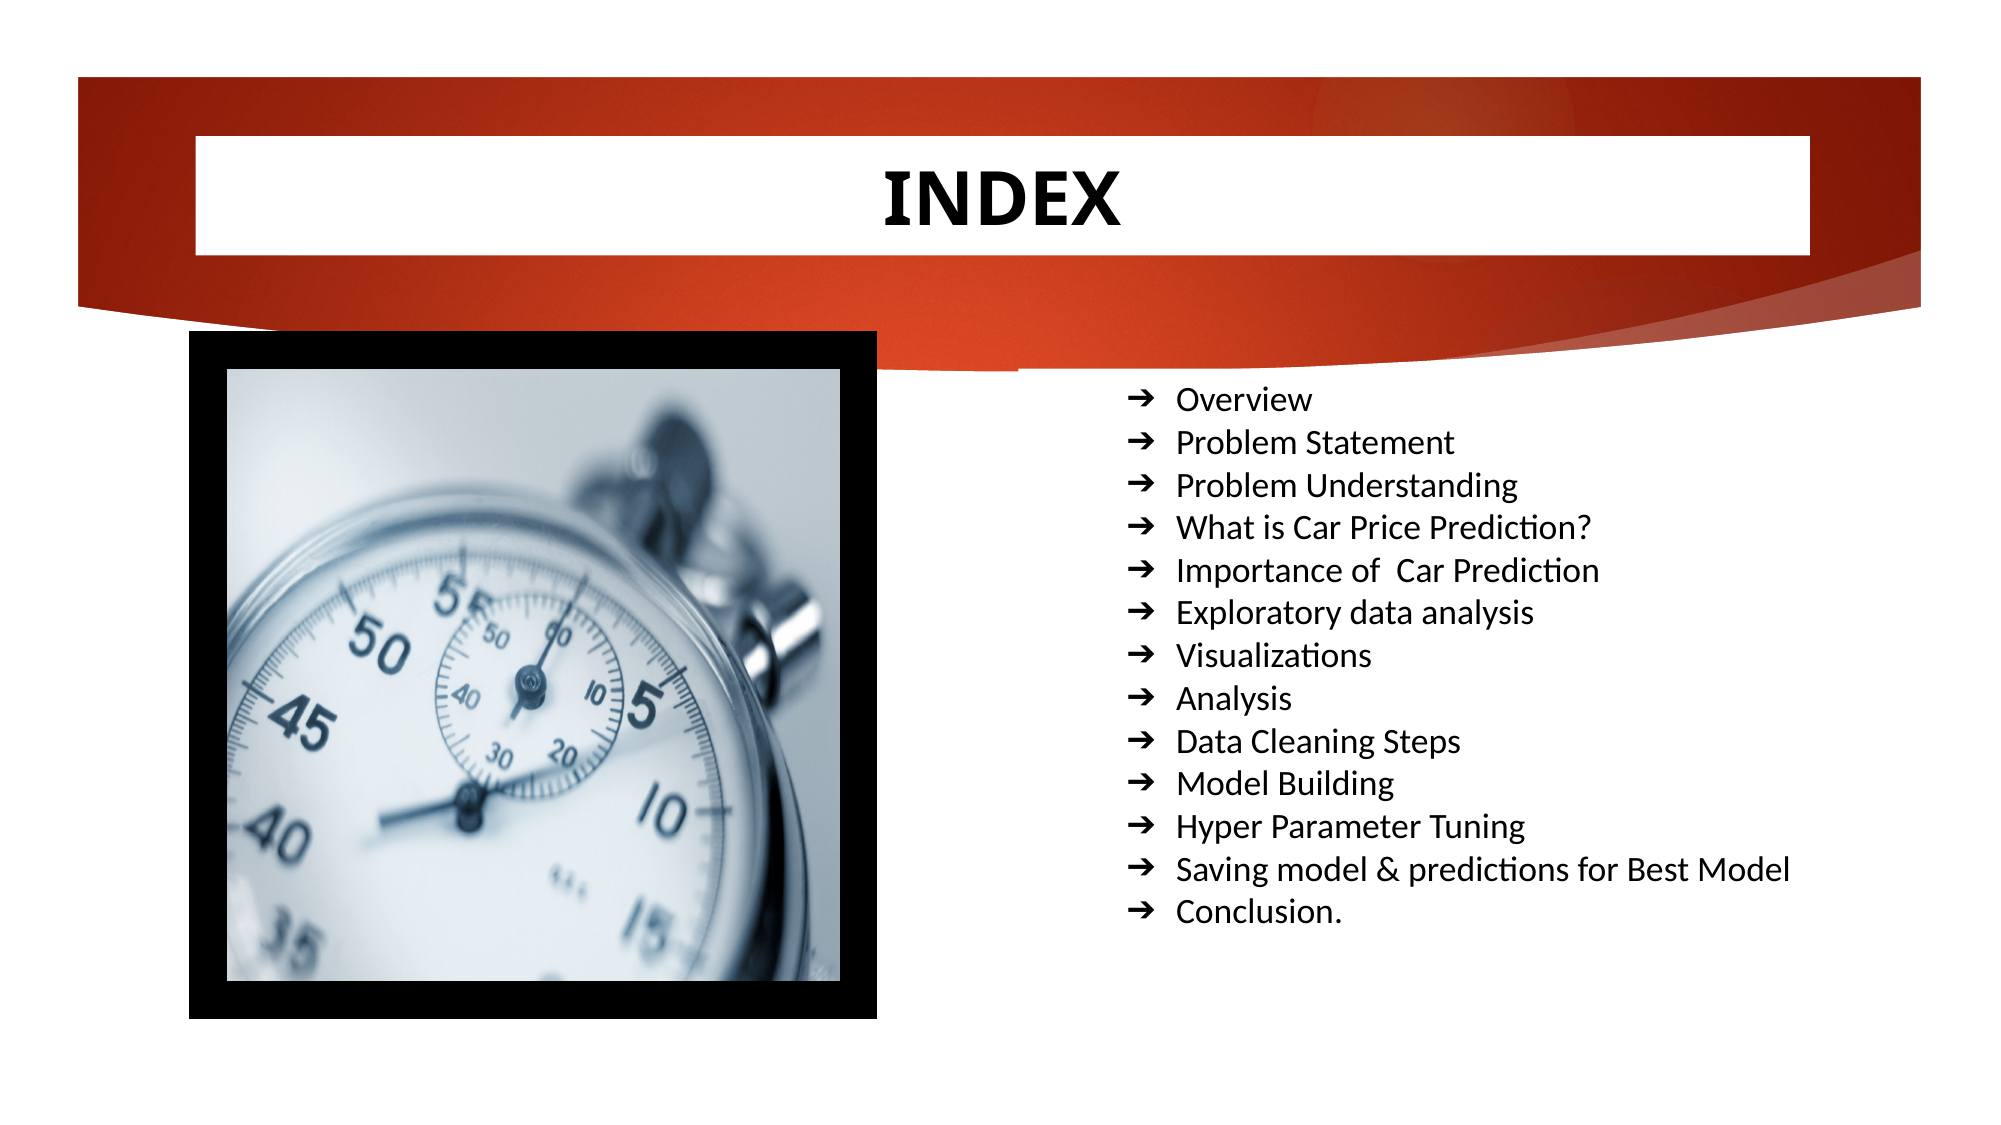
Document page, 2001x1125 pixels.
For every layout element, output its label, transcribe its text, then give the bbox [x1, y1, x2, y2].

picture [226, 368, 840, 982]
list Overview Problem Statement Problem Understanding What is Car Price Prediction? Importance of Car Prediction Exploratory data analysis Visualizations Analysis Data Cleaning Steps Model Building Hyper Parameter Tuning Saving model & predictions for Best Model Conclusion. [1018, 368, 1810, 982]
title INDEX [195, 136, 1810, 256]
